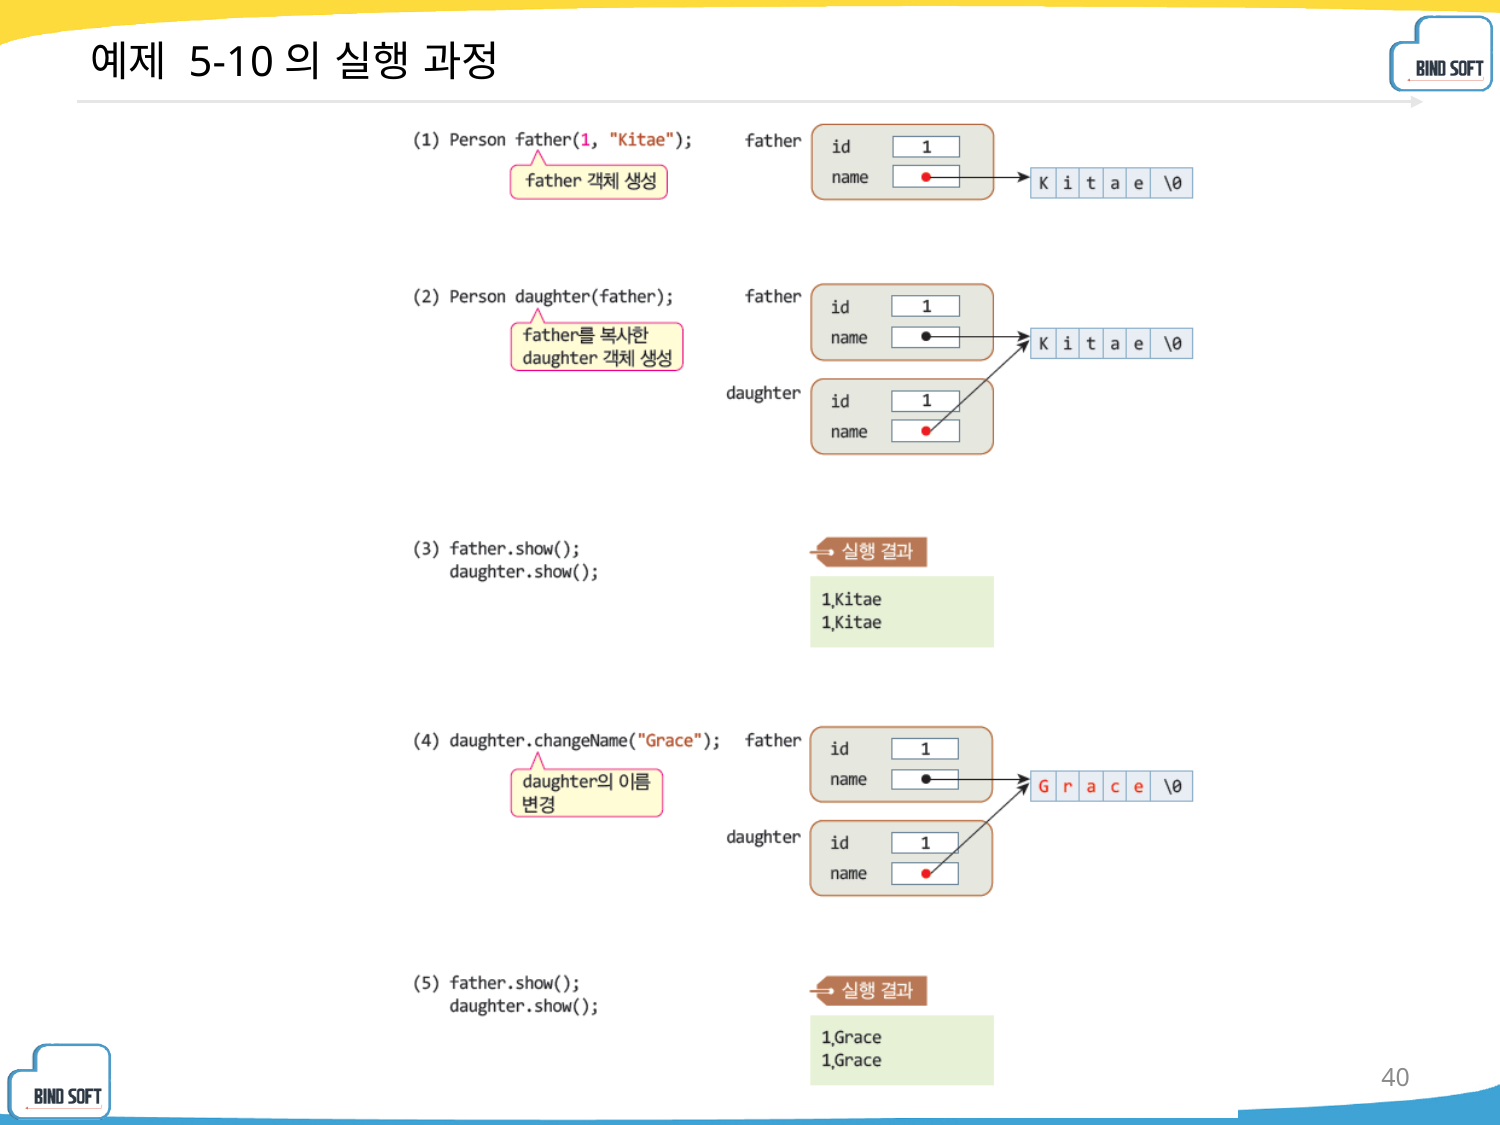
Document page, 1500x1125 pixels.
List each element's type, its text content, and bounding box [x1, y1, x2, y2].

slide_number 40 [1242, 1054, 1425, 1103]
picture [0, 0, 1500, 96]
title 예제 5-10의 실행 과정 [75, 11, 1425, 108]
picture [0, 106, 1500, 1125]
